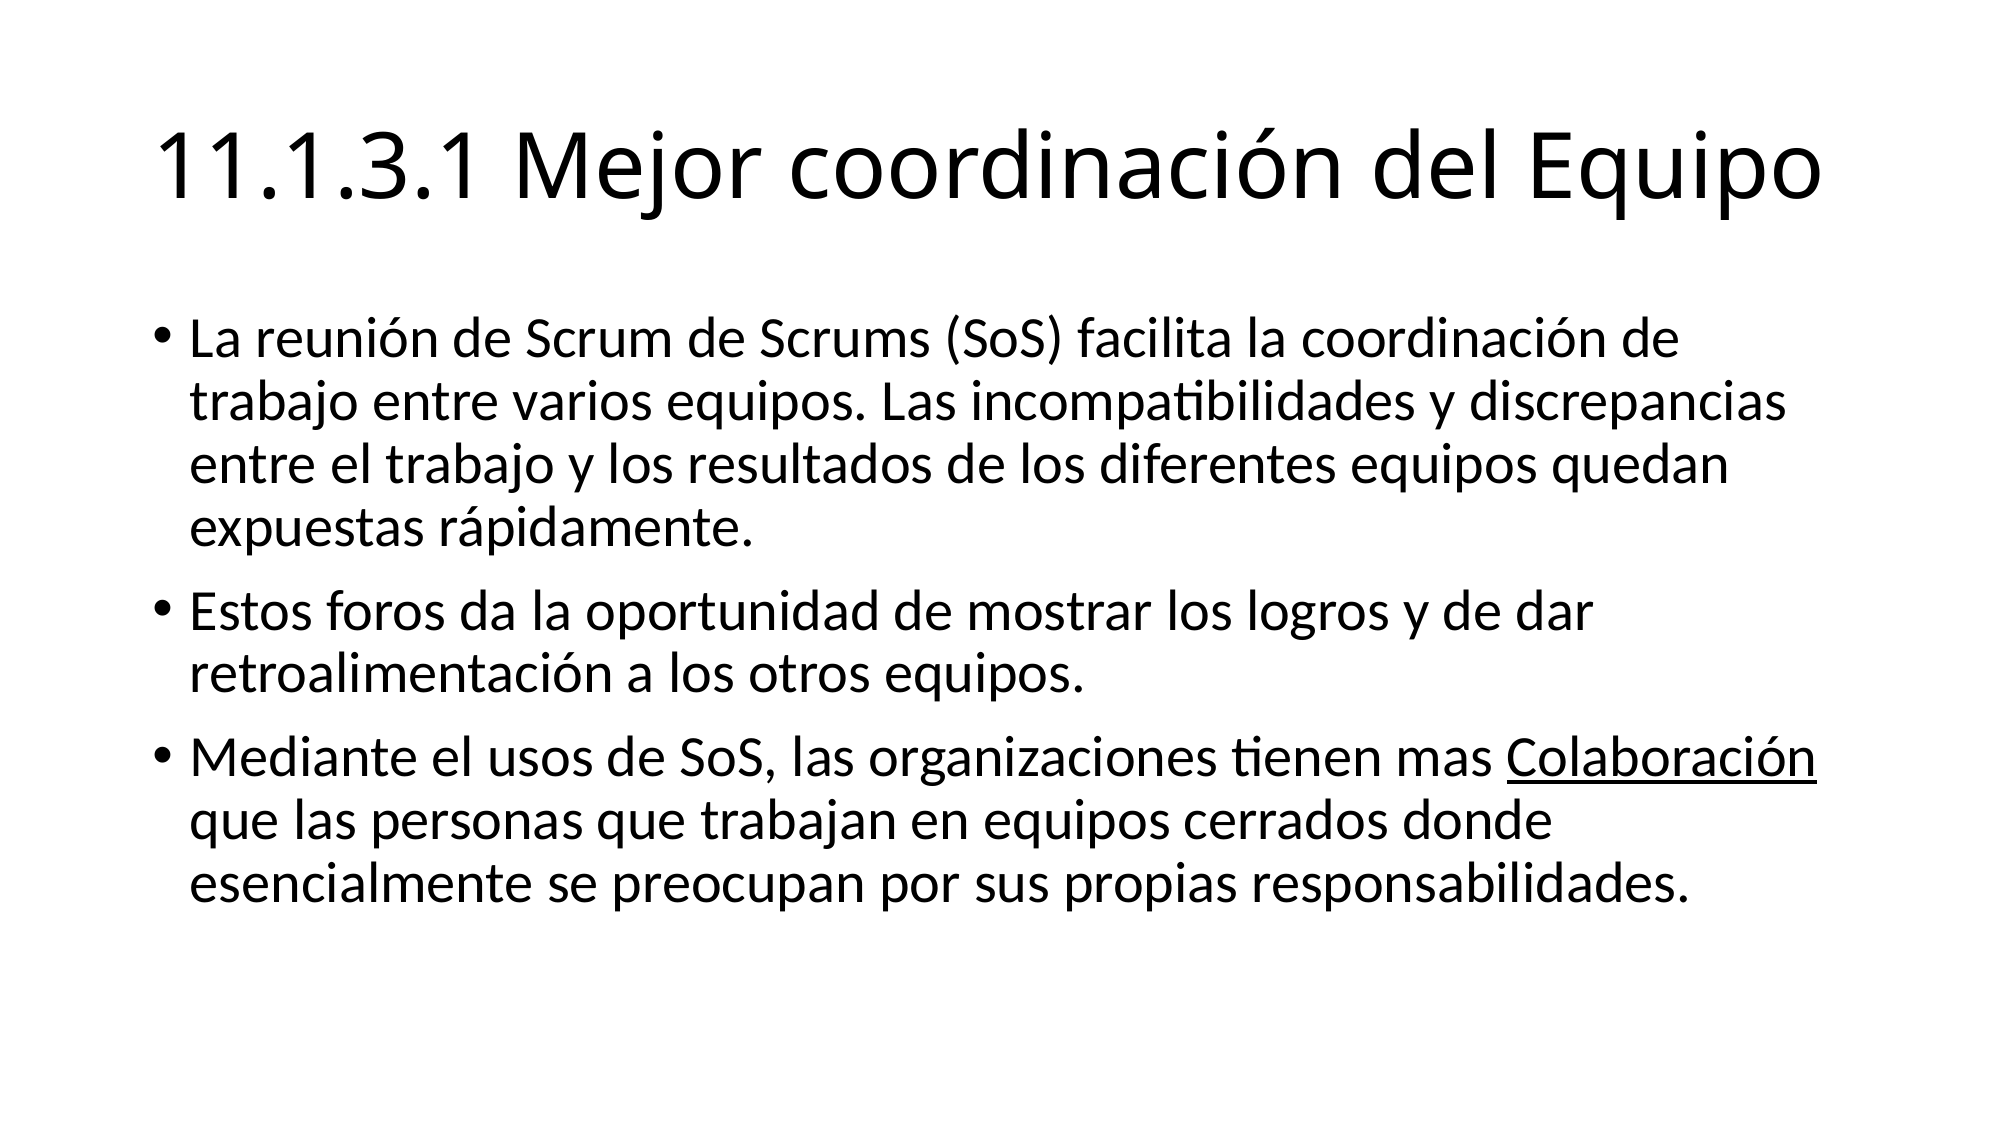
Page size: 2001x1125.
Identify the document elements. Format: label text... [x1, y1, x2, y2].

title 11.1.3.1 Mejor coordinación del Equipo [137, 59, 1863, 278]
list La reunión de Scrum de Scrums (SoS) facilita la coordinación de trabajo entre varios equipos. Las incompatibilidades y discrepancias entre el trabajo y los resultados de los diferentes equipos quedan expuestas rápidamente. Estos foros da la oportunidad de mostrar los logros y de dar retroalimentación a los otros equipos. Mediante el usos de SoS, las organizaciones tienen mas Colaboración que las personas que trabajan en equipos cerrados donde esencialmente se preocupan por sus propias responsabilidades. [137, 299, 1863, 1014]
